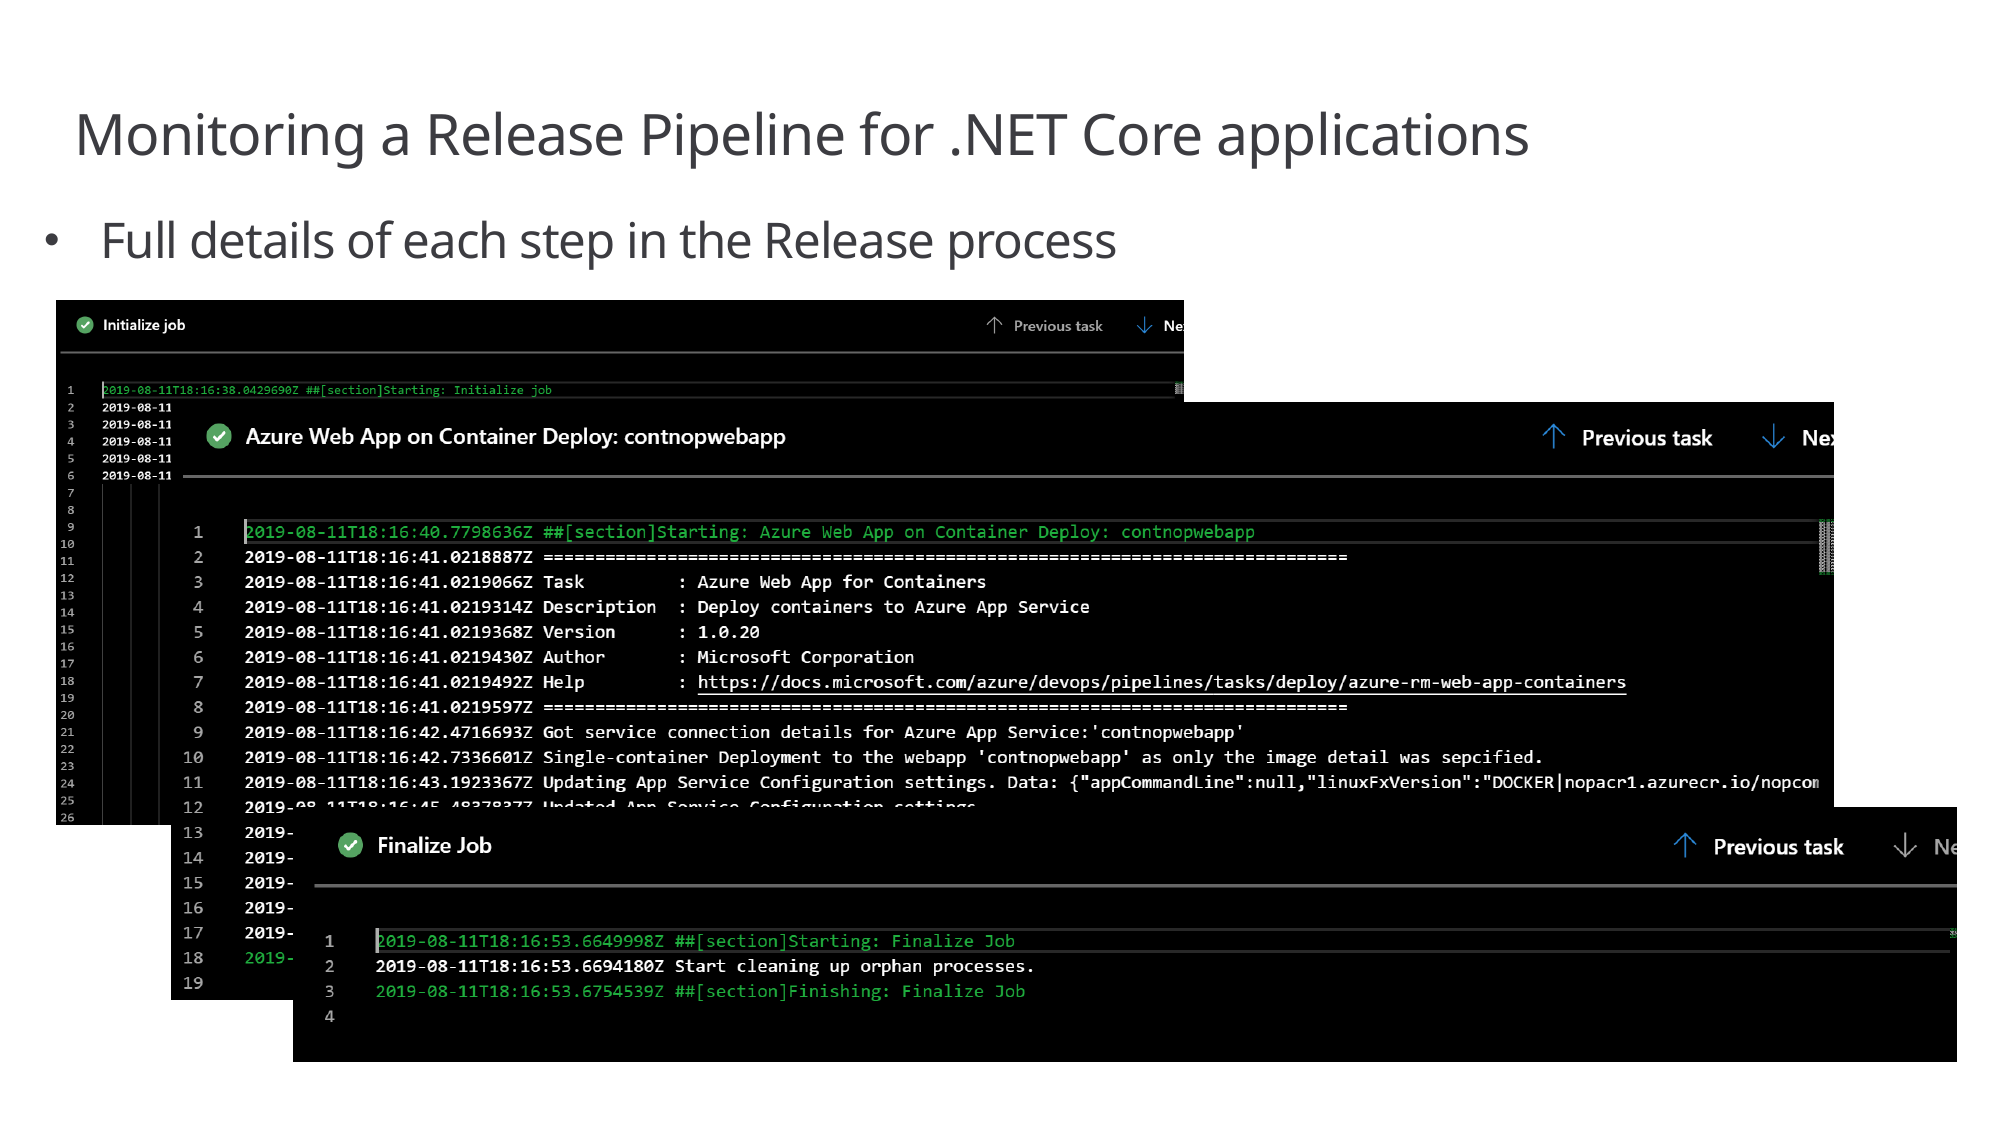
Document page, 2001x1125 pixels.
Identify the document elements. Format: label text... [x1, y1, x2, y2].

picture [56, 300, 1957, 1063]
list Full details of each step in the Release process [44, 194, 1957, 344]
title Monitoring a Release Pipeline for .NET Core applications [74, 91, 1930, 194]
